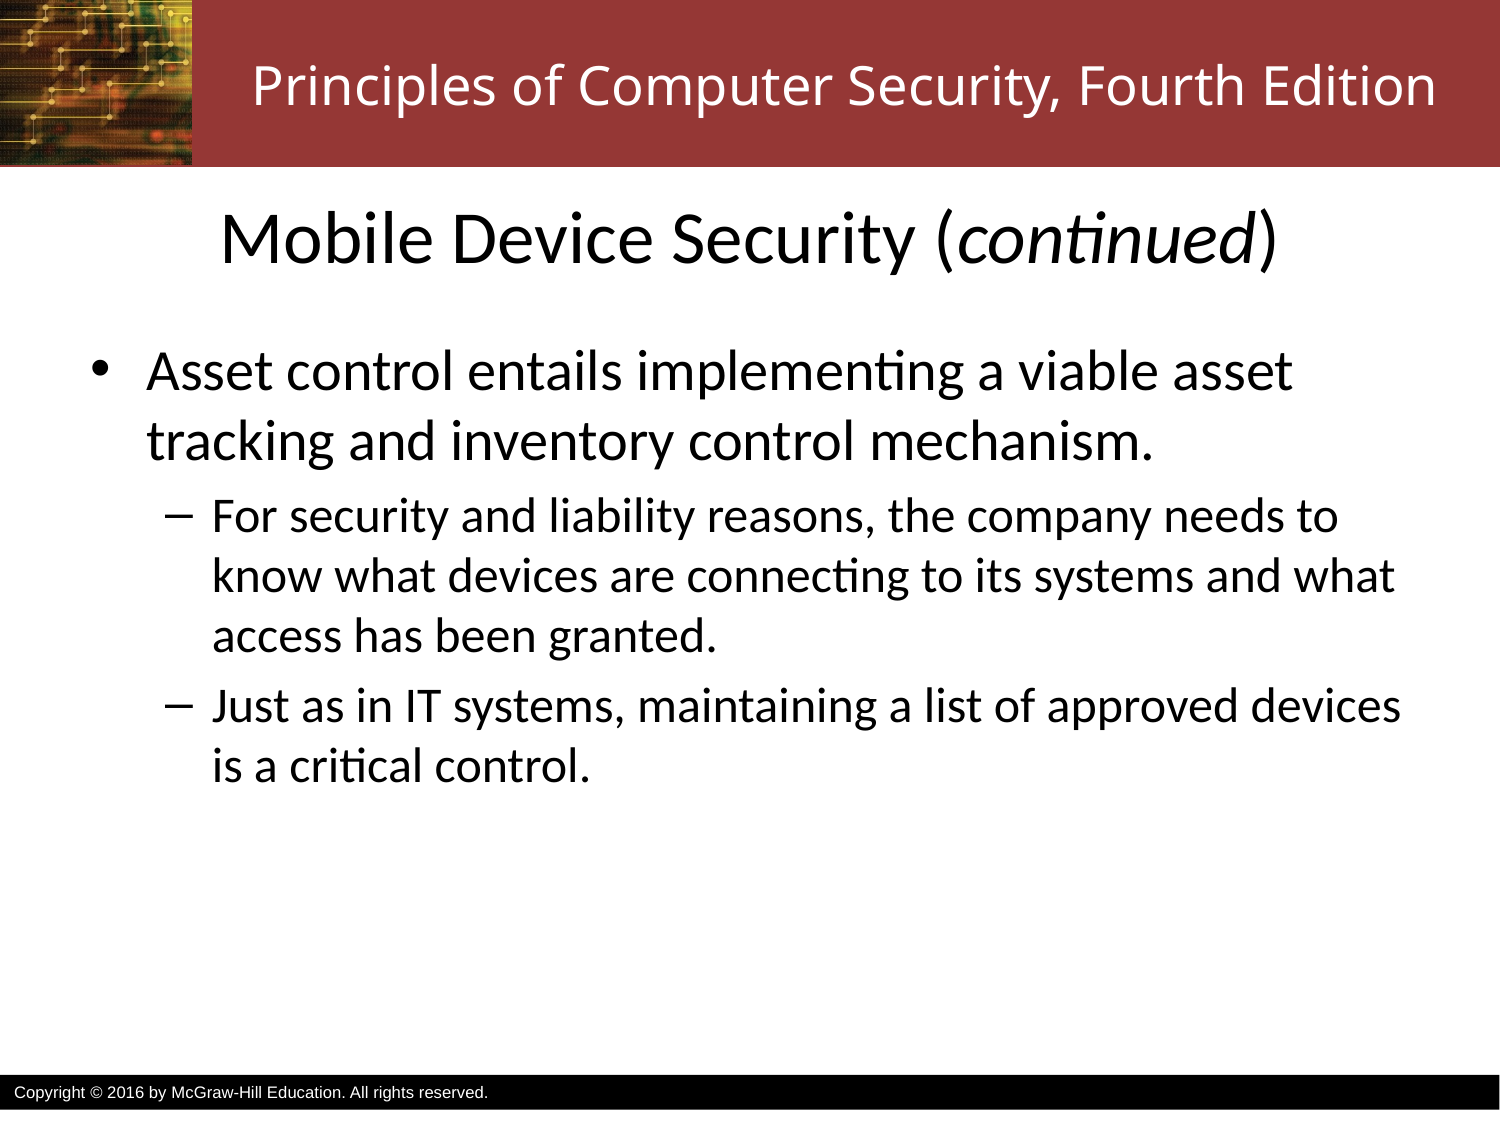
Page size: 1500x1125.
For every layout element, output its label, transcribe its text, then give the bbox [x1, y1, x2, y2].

title Mobile Device Security (continued) [75, 181, 1425, 324]
picture [0, 0, 192, 165]
list Asset control entails implementing a viable asset tracking and inventory control mechanism. For security and liability reasons, the company needs to know what devices are connecting to its systems and what access has been granted. Just as in IT systems, maintaining a list of approved devices is a critical control. [75, 324, 1425, 1005]
